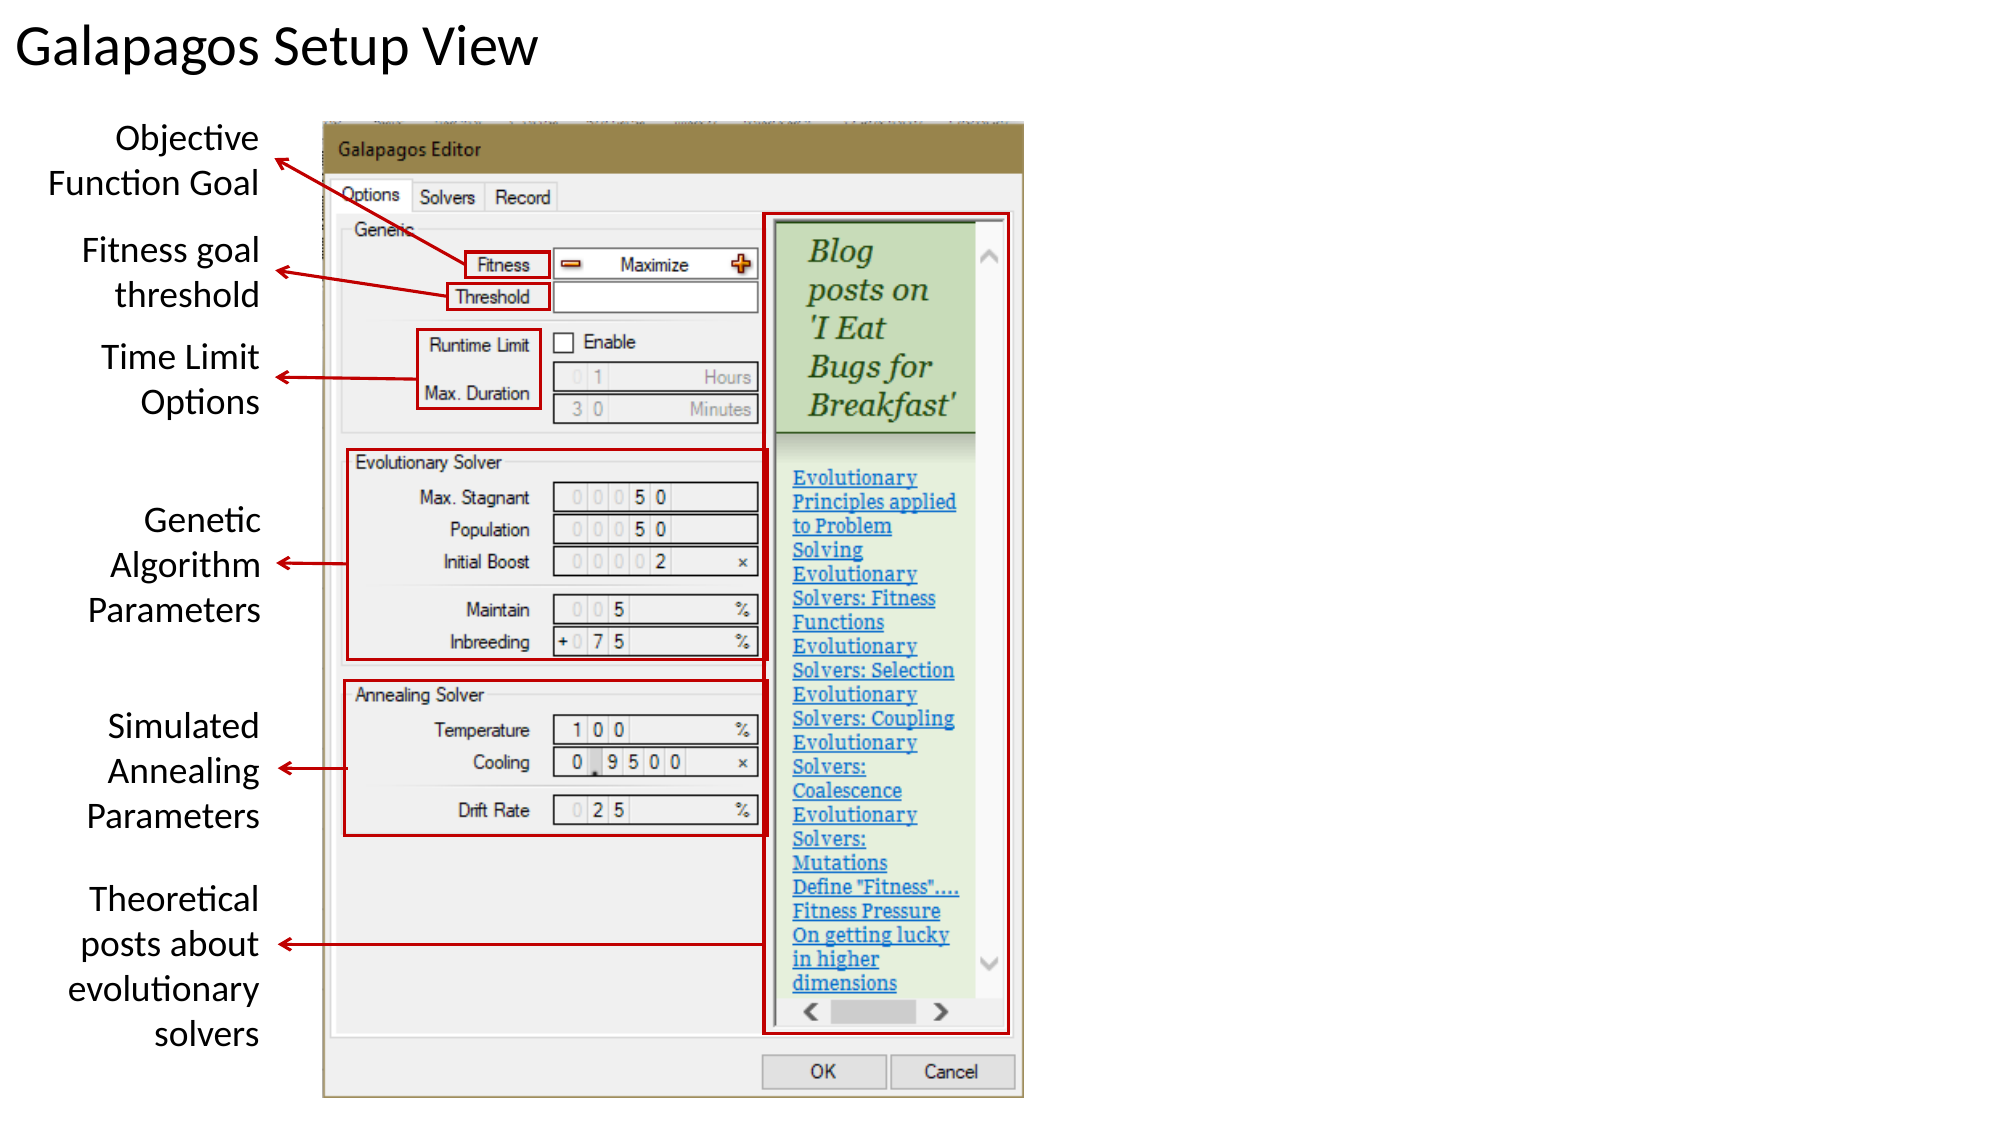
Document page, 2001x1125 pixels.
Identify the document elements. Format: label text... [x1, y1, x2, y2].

text_box Objective Function Goal [28, 105, 275, 211]
text_box Time Limit Options [28, 324, 275, 430]
text_box Fitness goal threshold [28, 217, 276, 323]
text_box Theoretical posts about evolutionary solvers [27, 866, 275, 1062]
text_box Simulated Annealing Parameters [28, 694, 275, 844]
text_box Genetic Algorithm Parameters [29, 488, 277, 638]
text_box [274, 158, 466, 265]
picture [322, 121, 1024, 1098]
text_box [275, 270, 448, 297]
text_box Galapagos Setup View [0, 0, 674, 85]
